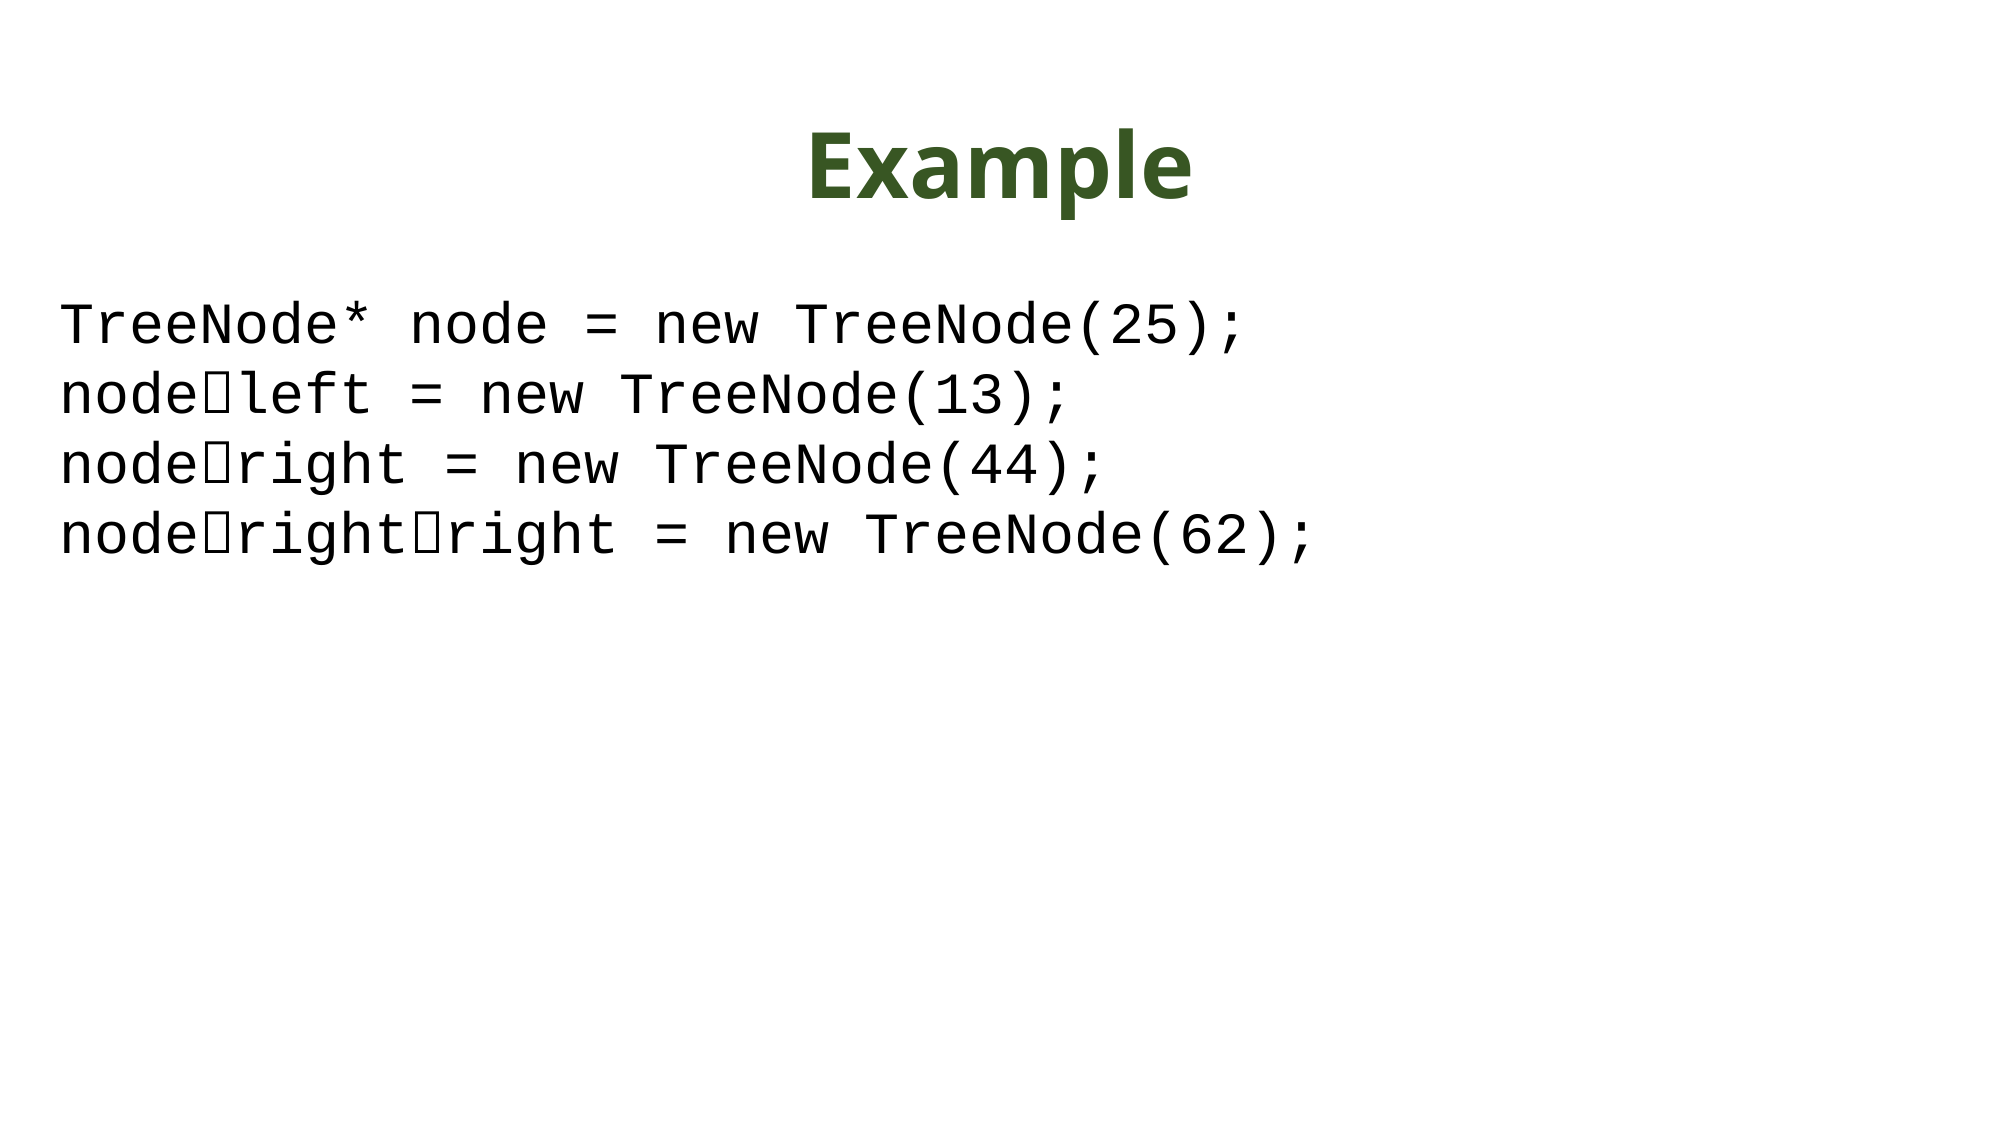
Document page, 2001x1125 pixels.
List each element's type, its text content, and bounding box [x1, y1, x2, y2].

title Example [137, 59, 1863, 277]
list TreeNode* node = new TreeNode(25); nodeleft = new TreeNode(13); noderight = new TreeNode(44); noderightright = new TreeNode(62); [44, 277, 1863, 1014]
